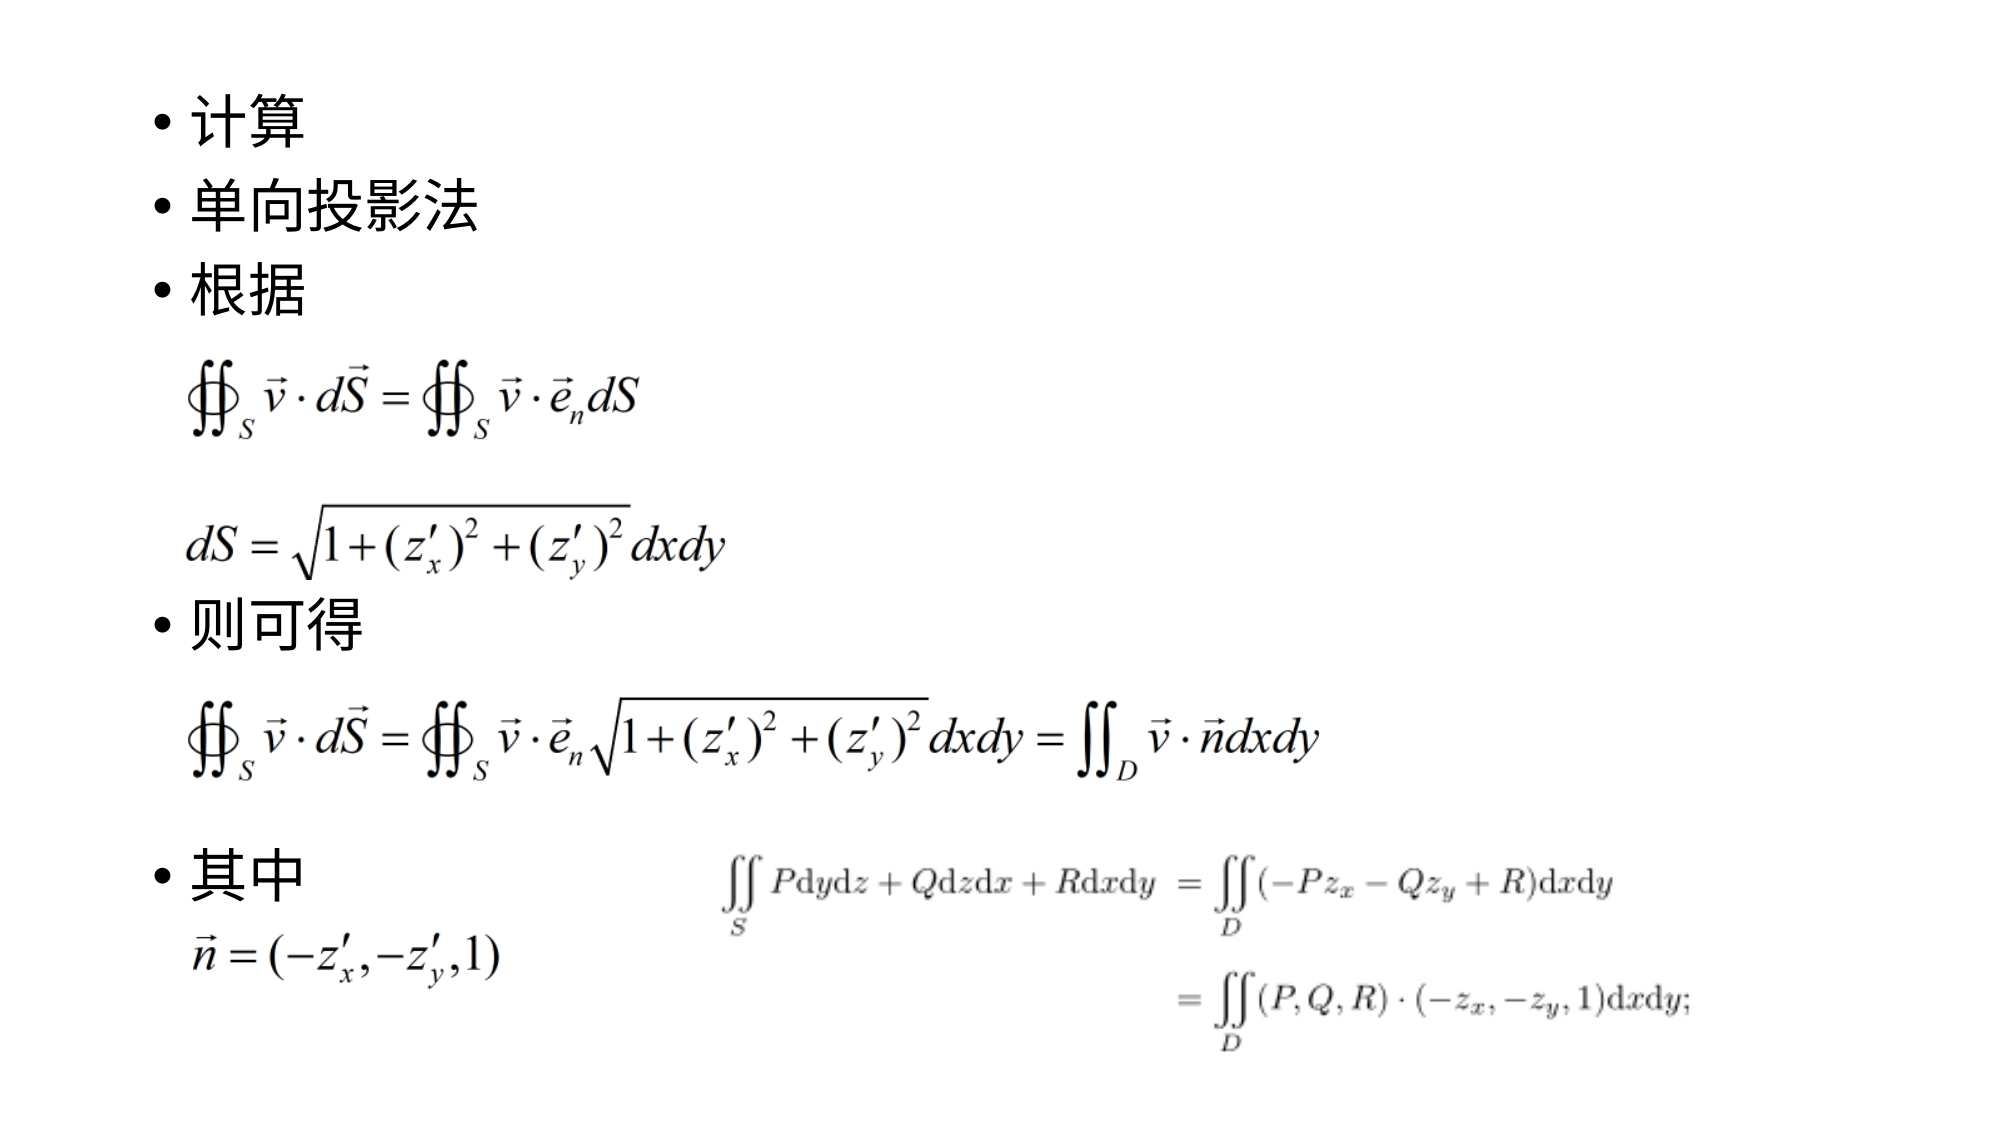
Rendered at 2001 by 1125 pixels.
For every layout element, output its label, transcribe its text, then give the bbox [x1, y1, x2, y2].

picture [187, 675, 1324, 797]
list 计算 单向投影法 根据 则可得 其中 [137, 85, 1863, 1014]
picture [187, 346, 646, 448]
picture [687, 817, 1723, 1063]
picture [173, 495, 730, 580]
picture [187, 922, 503, 989]
